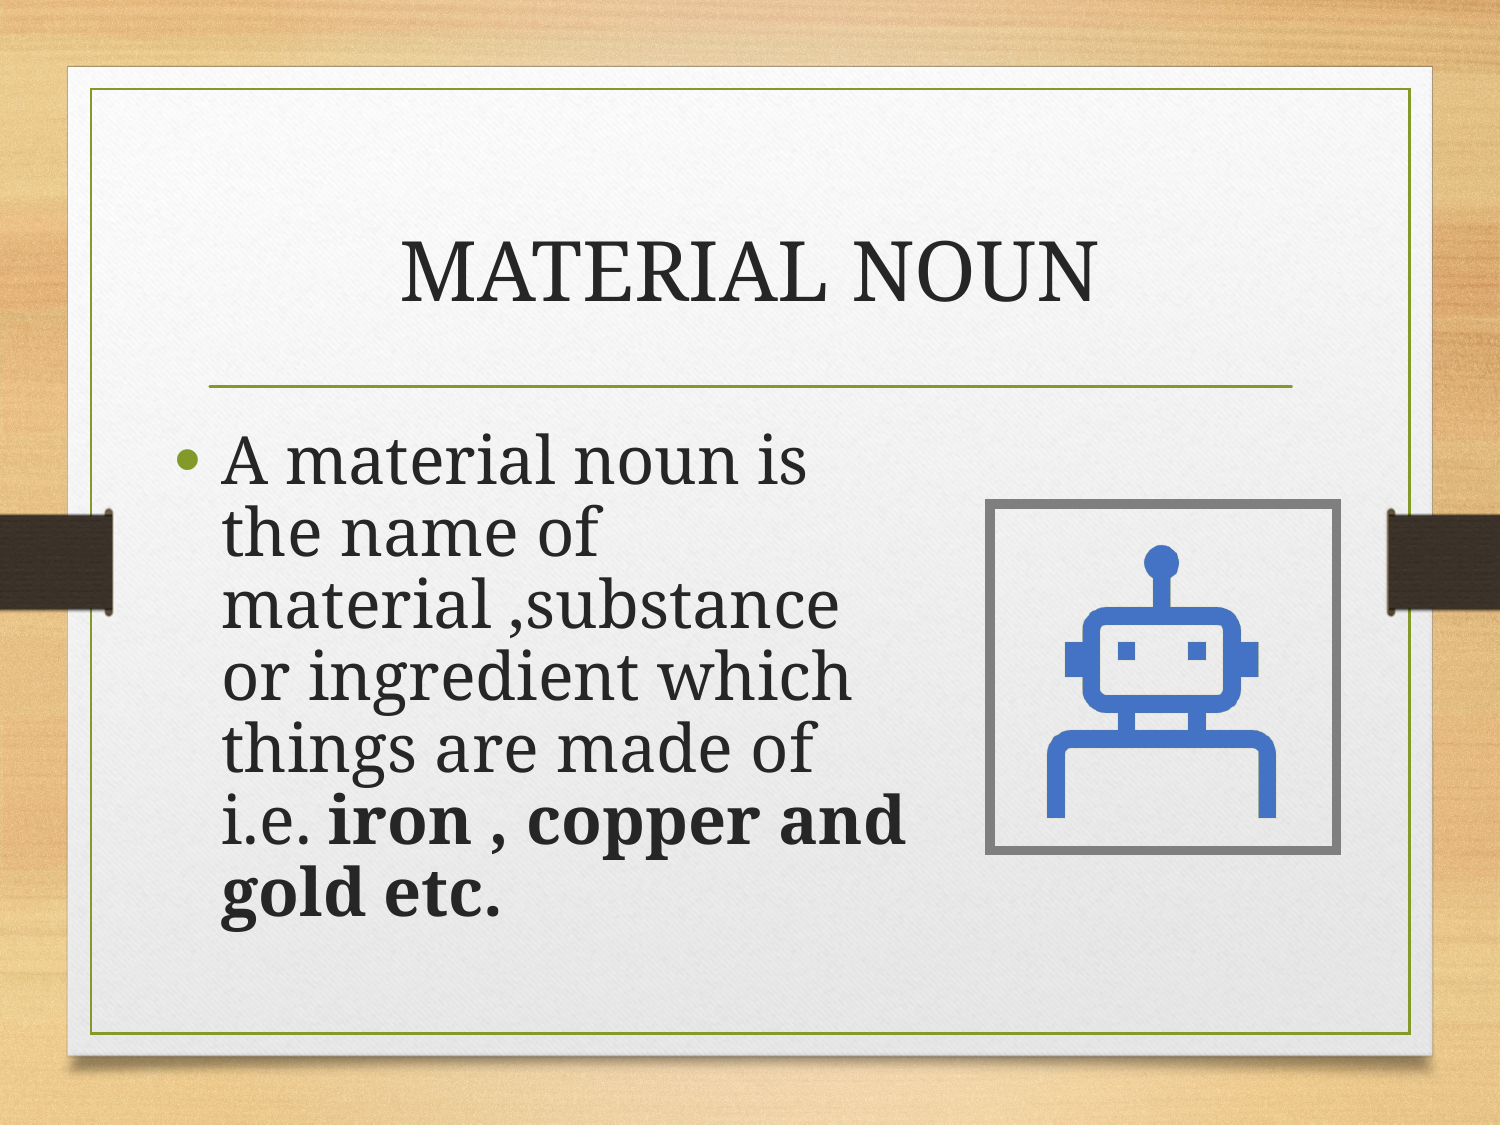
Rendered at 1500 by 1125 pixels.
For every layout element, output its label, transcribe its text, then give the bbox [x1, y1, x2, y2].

list A material noun is the name of material ,substance or ingredient which things are made of i.e. iron , copper and gold etc. [159, 419, 930, 964]
picture [0, 0, 1500, 1125]
title MATERIAL NOUN [159, 161, 1341, 375]
